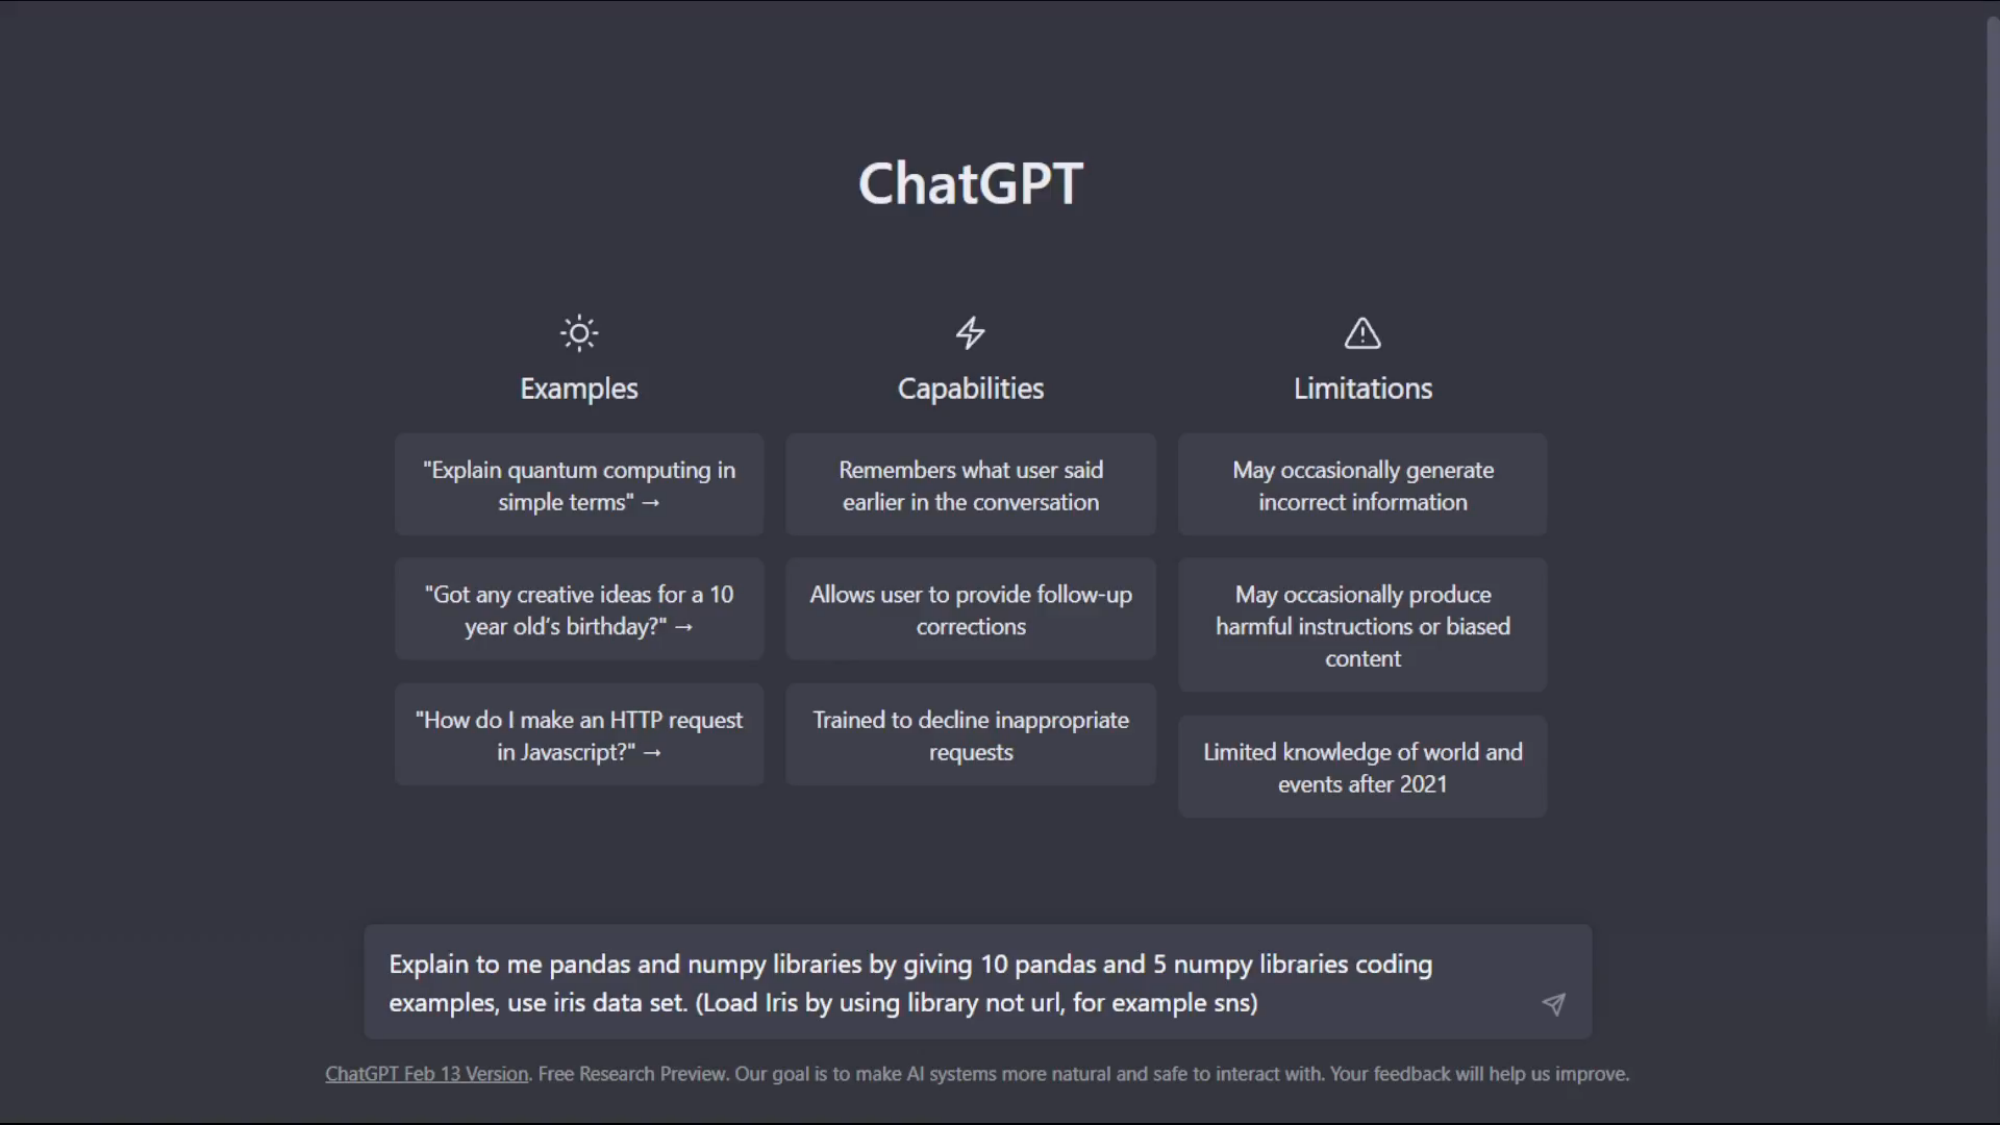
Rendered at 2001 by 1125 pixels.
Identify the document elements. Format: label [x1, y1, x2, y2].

text_box [0, 0, 2000, 1125]
